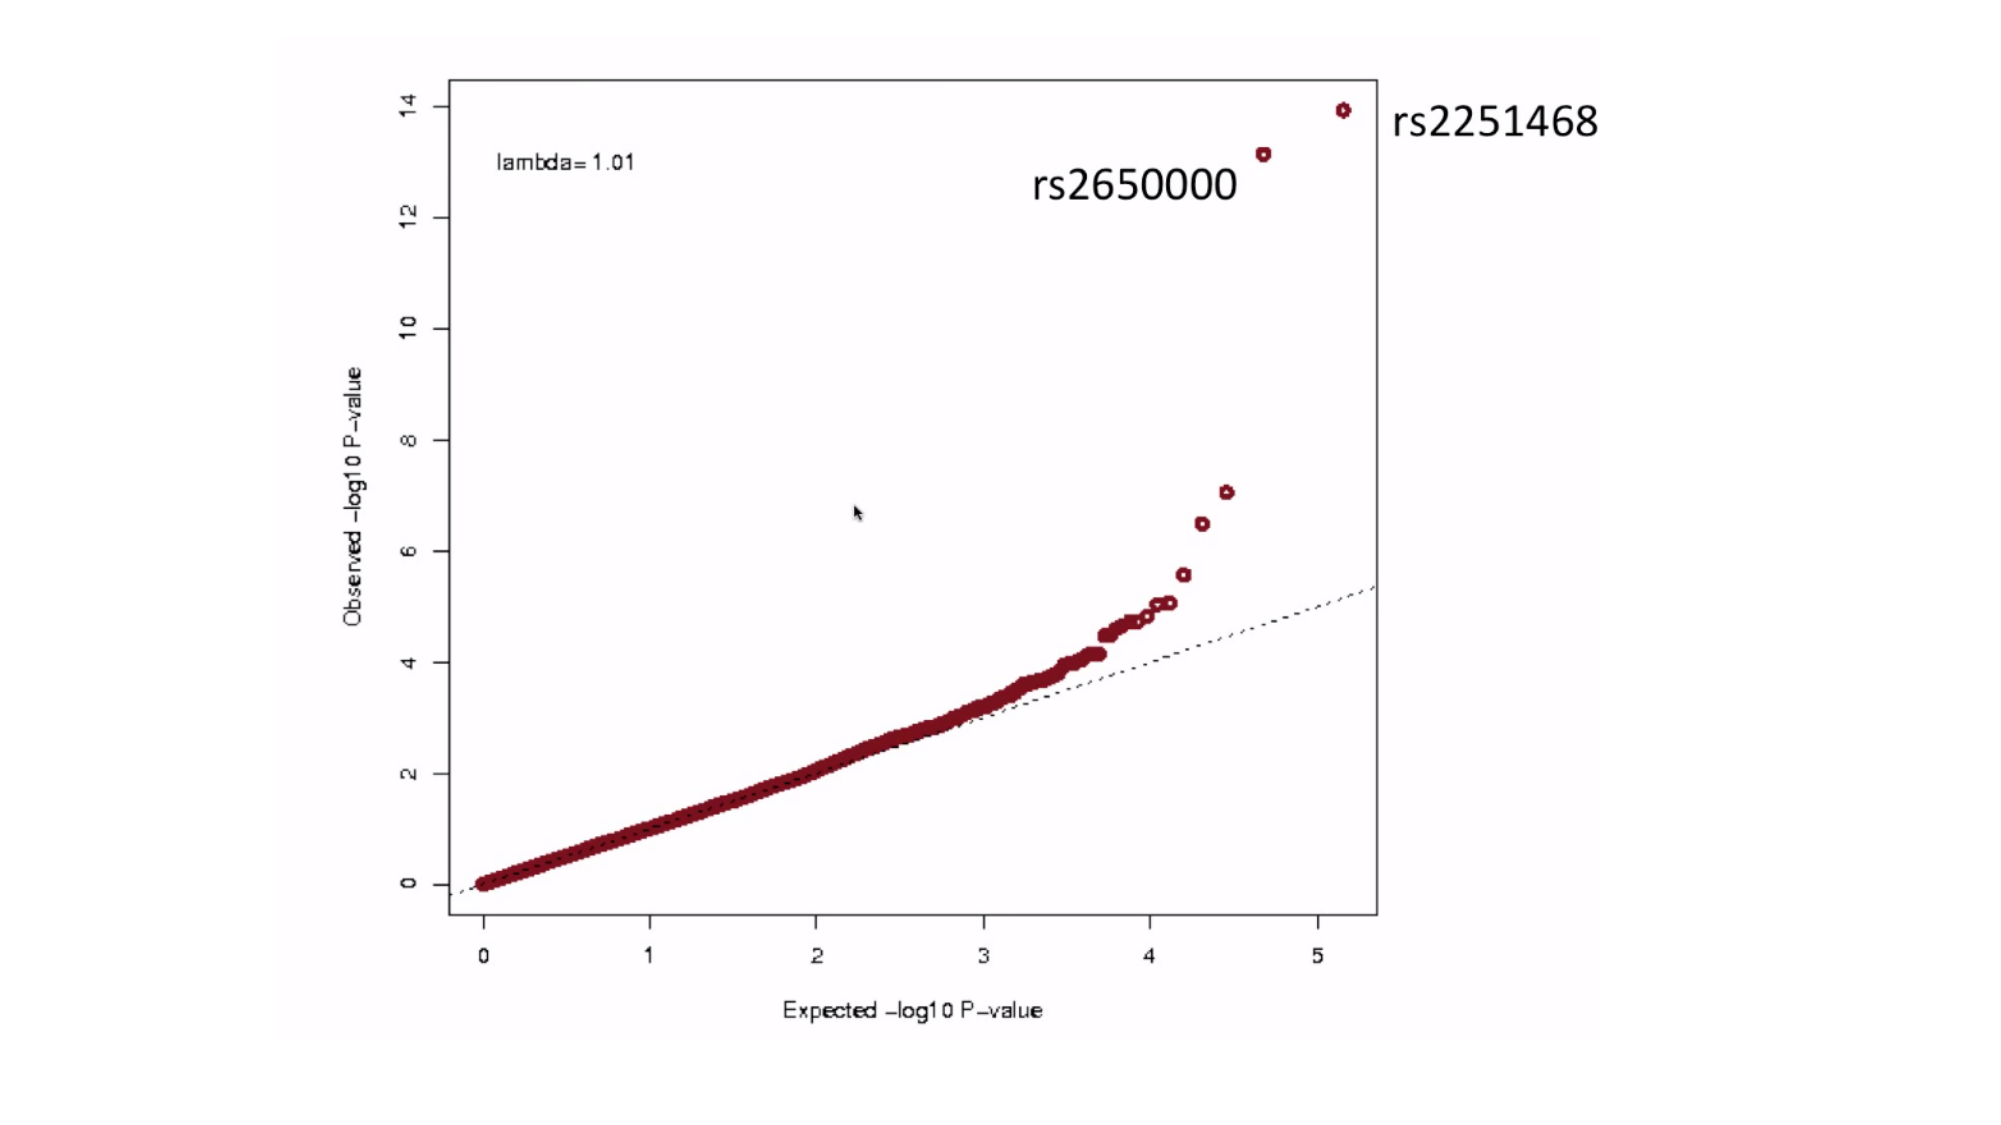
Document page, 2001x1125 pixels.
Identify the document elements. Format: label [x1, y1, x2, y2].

picture [276, 36, 1600, 1041]
